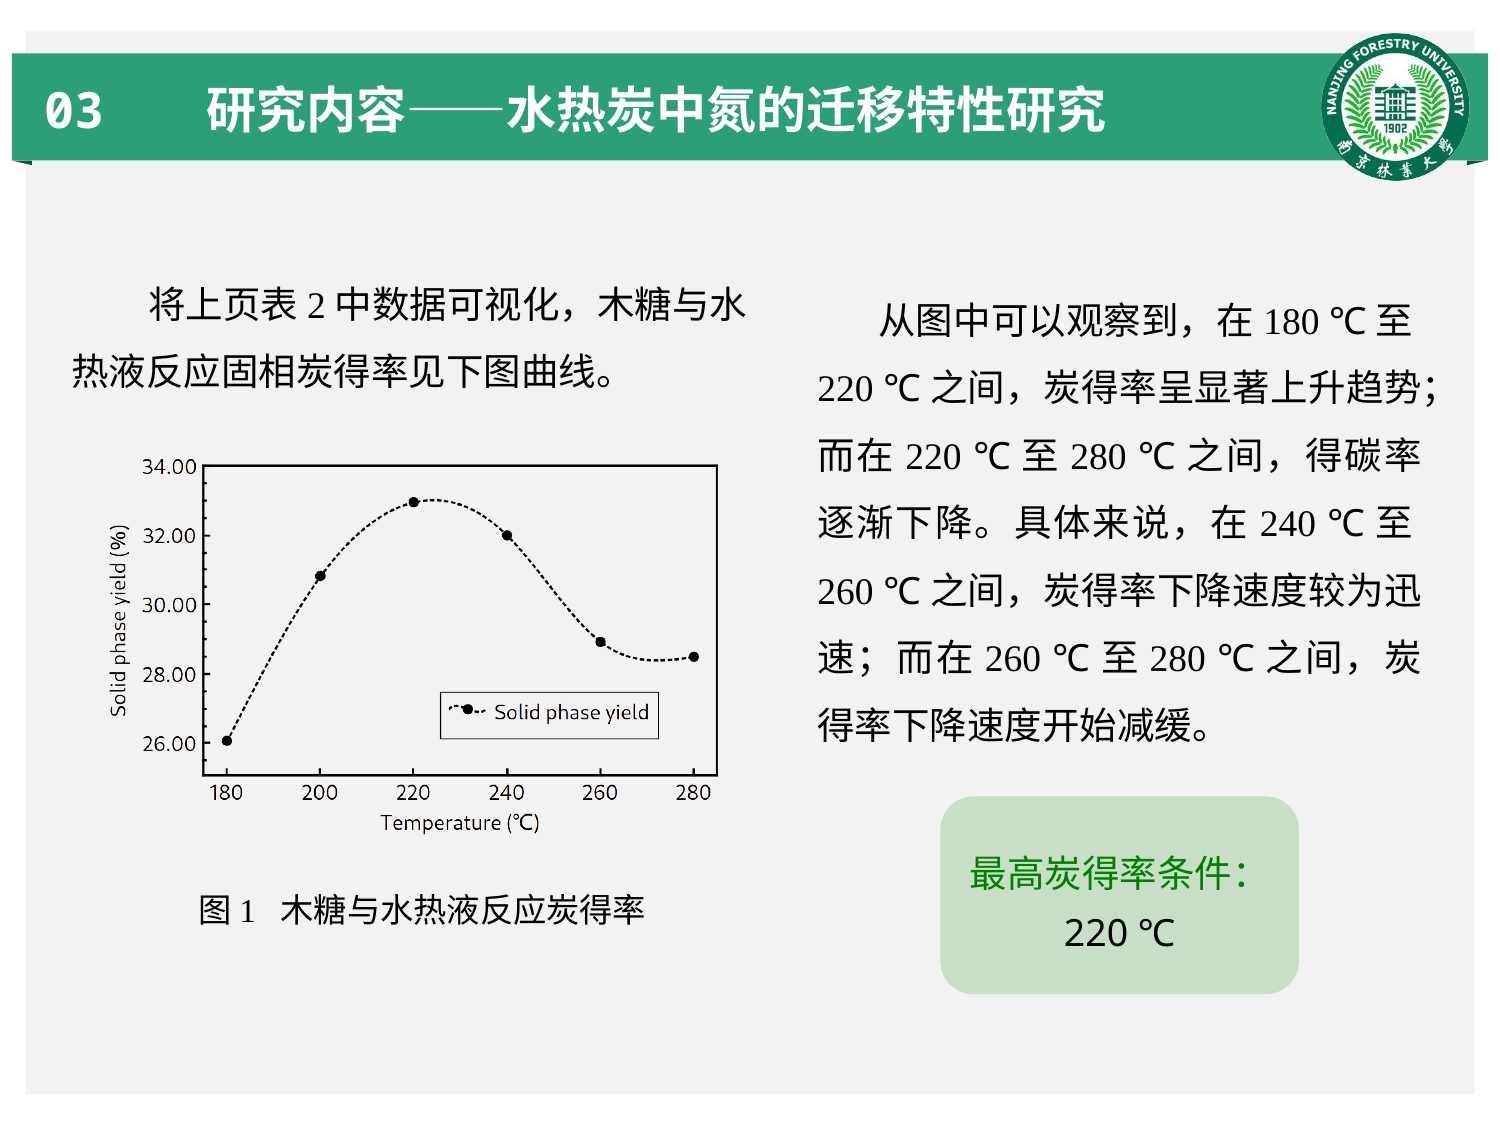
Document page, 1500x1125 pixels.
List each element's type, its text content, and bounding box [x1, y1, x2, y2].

text_box 从图中可以观察到，在180 ℃至220 ℃之间，炭得率呈显著上升趋势；而在220 ℃至280 ℃之间，得碳率逐渐下降。具体来说，在240 ℃至260 ℃之间，炭得率下降速度较为迅速；而在260 ℃至280 ℃之间，炭得率下降速度开始减缓。 [802, 266, 1437, 754]
text_box 将上页表2中数据可视化，木糖与水热液反应固相炭得率见下图曲线。 [56, 250, 763, 401]
list 03 研究内容——水热炭中氮的迁移特性研究 [29, 77, 1306, 136]
text_box 图1 木糖与水热液反应炭得率 [167, 882, 677, 937]
picture [1306, 12, 1485, 200]
text_box 最高炭得率条件： 220 ℃ [939, 795, 1300, 996]
picture [80, 422, 762, 854]
